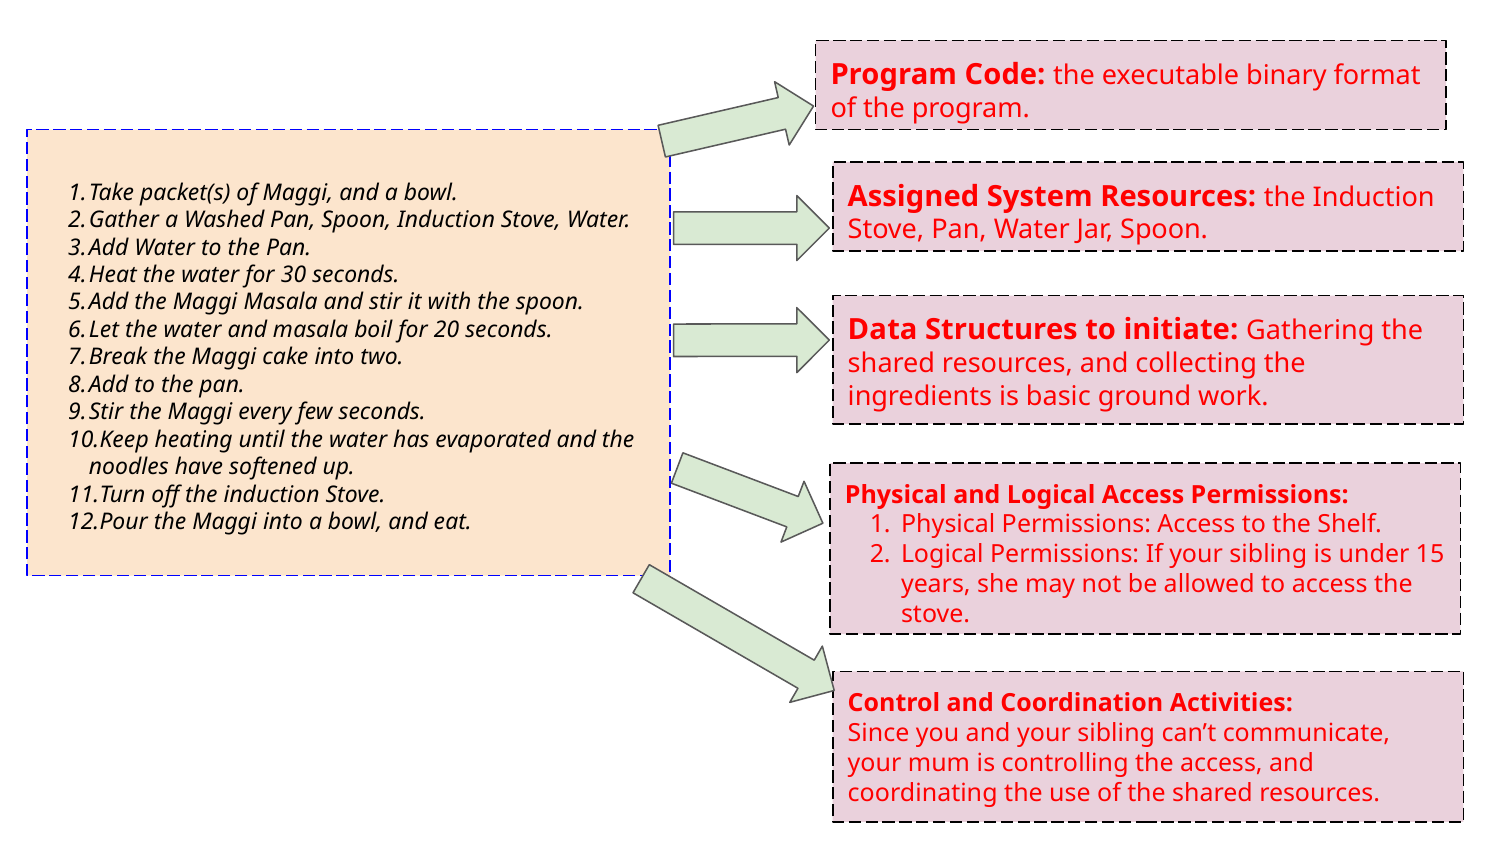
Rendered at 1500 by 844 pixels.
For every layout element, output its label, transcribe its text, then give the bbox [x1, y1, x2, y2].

text_box [671, 452, 823, 543]
text_box [673, 307, 830, 373]
text_box [673, 195, 830, 261]
text_box Program Code: the executable binary format of the program. [815, 40, 1447, 130]
text_box Physical and Logical Access Permissions: Physical Permissions: Access to the Shelf. Logical Permissions: If your sibling is under 15 years, she may not be allowed to access the stove. [829, 463, 1461, 635]
text_box Assigned System Resources: the Induction Stove, Pan, Water Jar, Spoon. [832, 161, 1464, 252]
text_box Take packet(s) of Maggi, and a bowl. Gather a Washed Pan, Spoon, Induction Stove, Water. Add Water to the Pan. Heat the water for 30 seconds. Add the Maggi Masala and stir it with the spoon. Let the water and masala boil for 20 seconds. Break the Maggi cake into two. Add to the pan. Stir the Maggi every few seconds. Keep heating until the water has evaporated and the noodles have softened up. Turn off the induction Stove. Pour the Maggi into a bowl, and eat. [27, 129, 671, 576]
text_box Data Structures to initiate: Gathering the shared resources, and collecting the ingredients is basic ground work. [832, 295, 1464, 424]
text_box [633, 564, 835, 703]
text_box Control and Coordination Activities: Since you and your sibling can’t communicate, your mum is controlling the access, and coordinating the use of the shared resources. [832, 671, 1464, 822]
text_box [658, 81, 814, 157]
